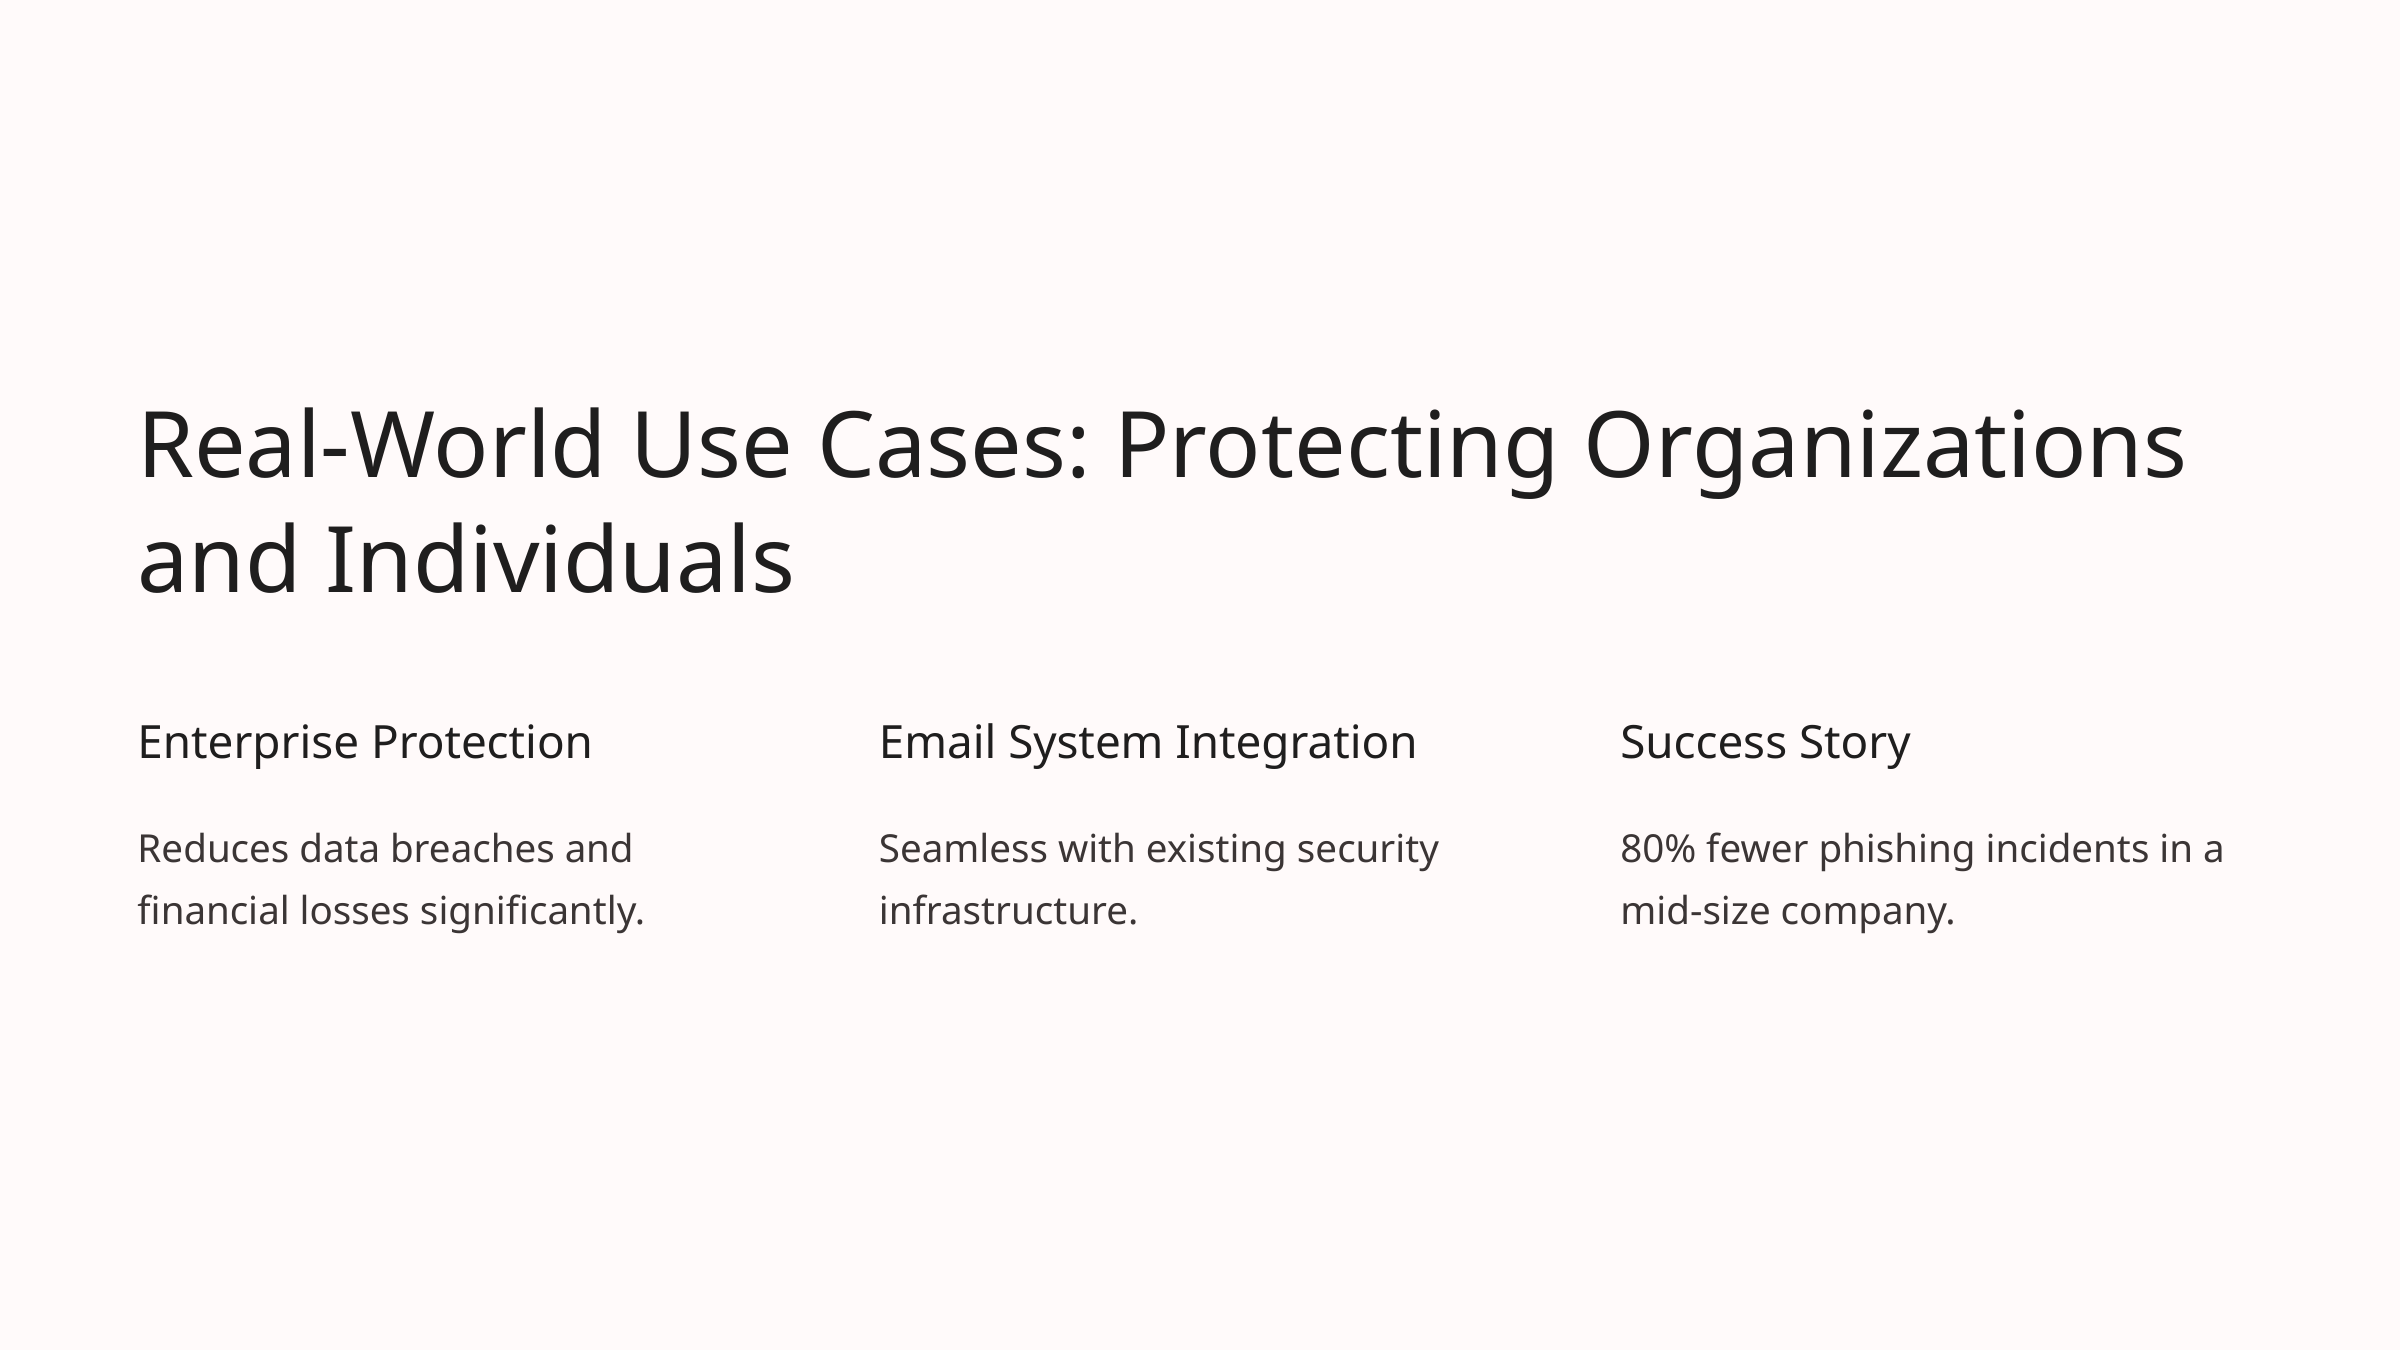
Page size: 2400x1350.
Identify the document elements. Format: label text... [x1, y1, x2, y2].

text_box Enterprise Protection [137, 710, 600, 769]
text_box Real-World Use Cases: Protecting Organizations and Individuals [137, 381, 2263, 613]
text_box Reduces data breaches and financial losses significantly. [137, 807, 782, 934]
text_box Email System Integration [878, 710, 1391, 769]
text_box Seamless with existing security infrastructure. [878, 807, 1524, 934]
text_box Success Story [1620, 710, 2083, 769]
text_box 80% fewer phishing incidents in a mid-size company. [1620, 807, 2265, 934]
